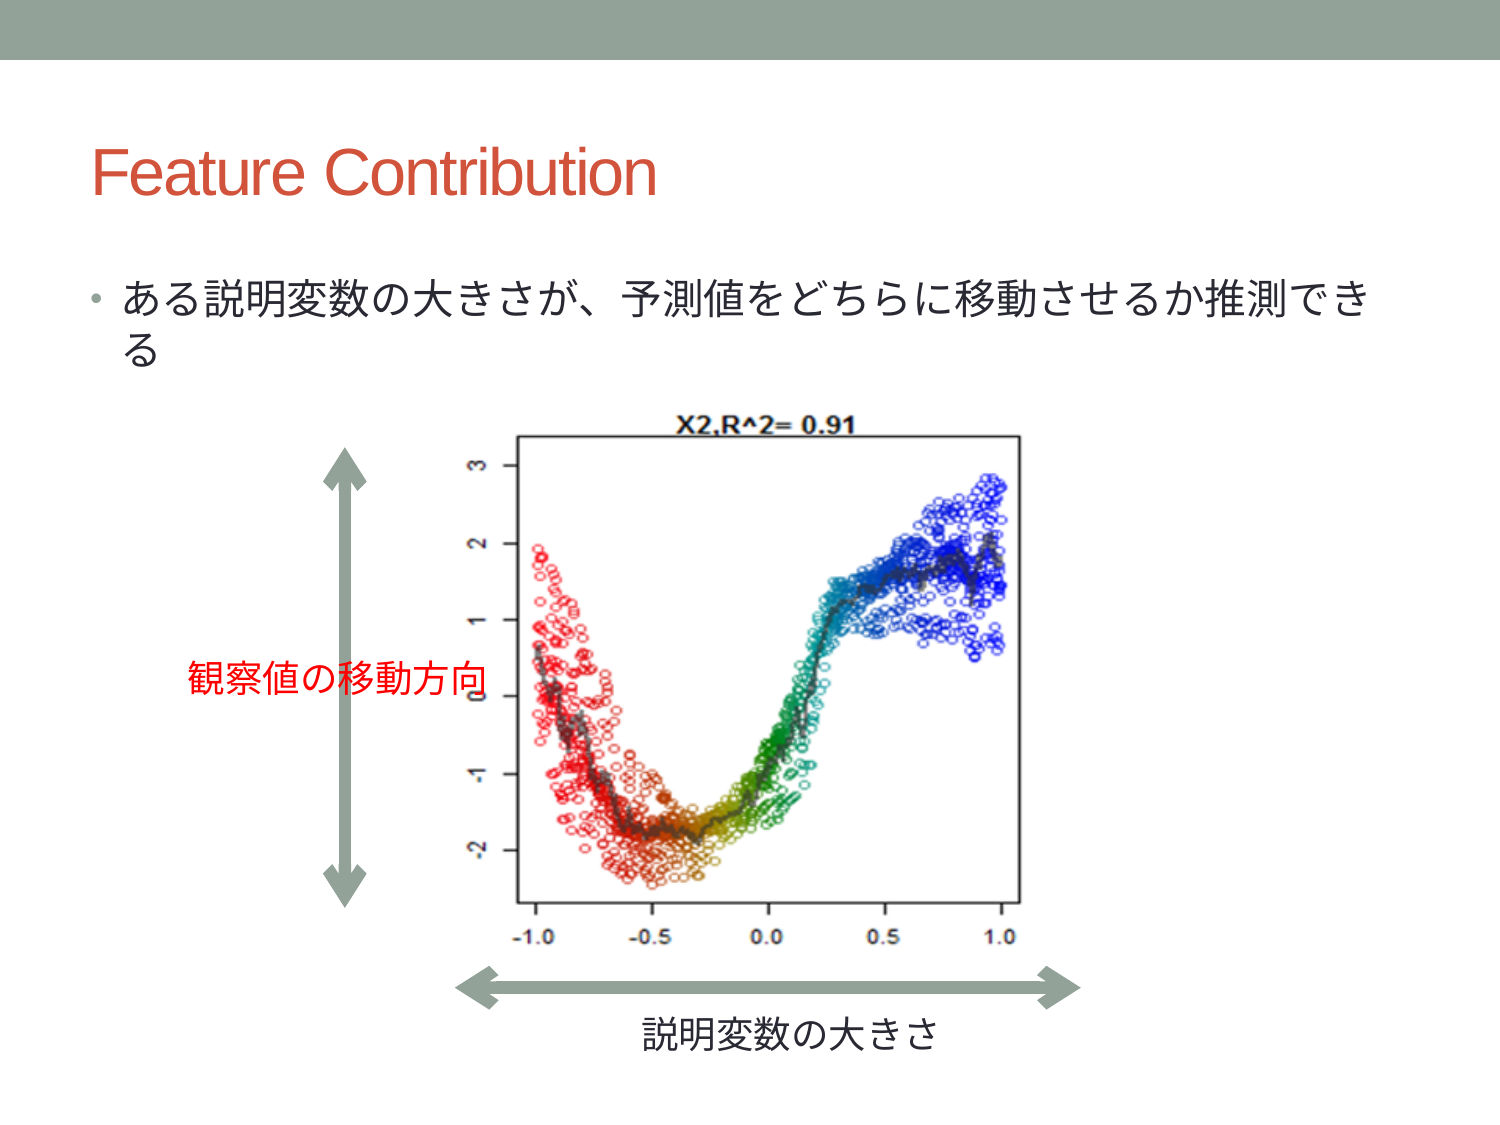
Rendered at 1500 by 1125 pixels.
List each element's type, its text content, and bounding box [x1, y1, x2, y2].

list ある説明変数の大きさが、予測値をどちらに移動させるか推測できる [75, 265, 1388, 1044]
picture [430, 396, 1052, 959]
text_box 説明変数の大きさ [626, 1003, 956, 1064]
text_box 観察値の移動方向 [353, 647, 428, 707]
text_box 観察値の移動方向 [172, 647, 341, 707]
title Feature Contribution [75, 87, 1425, 250]
